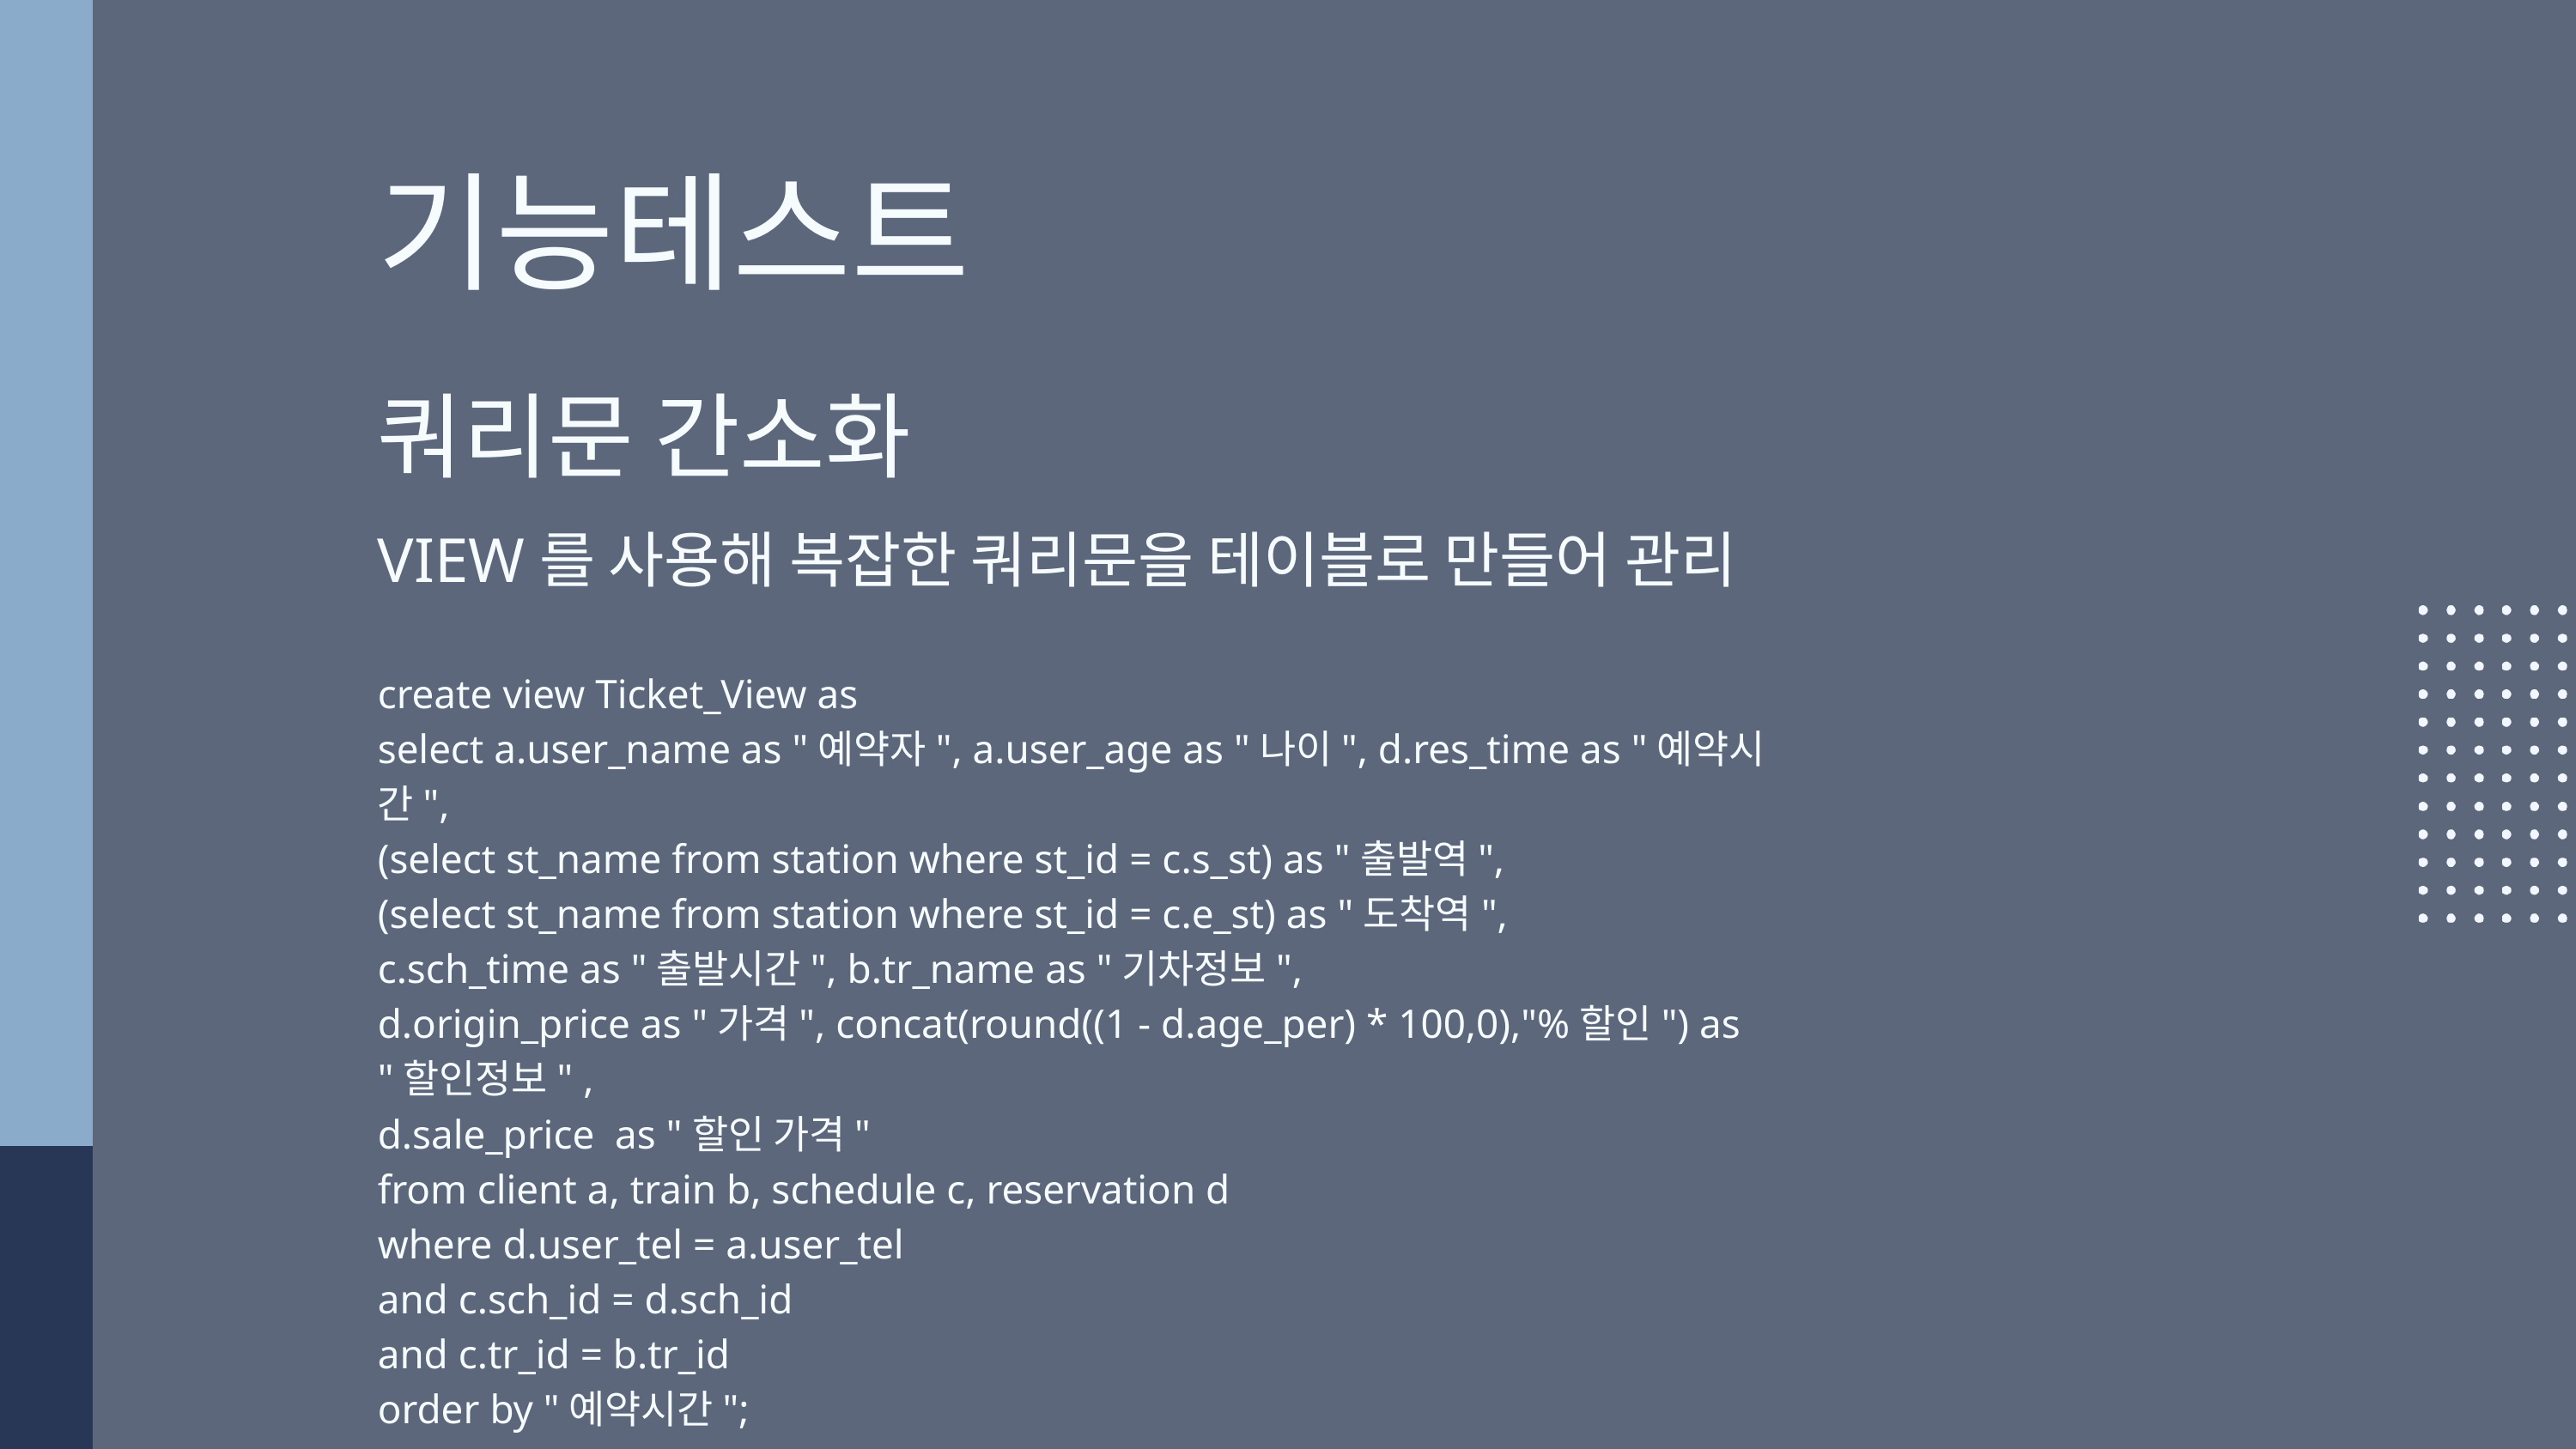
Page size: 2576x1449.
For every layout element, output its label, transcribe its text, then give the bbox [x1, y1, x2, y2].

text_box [0, 0, 94, 1145]
text_box create view Ticket_View as select a.user_name as "예약자", a.user_age as "나이", d.res_time as "예약시간", (select st_name from station where st_id = c.s_st) as "출발역", (select st_name from station where st_id = c.e_st) as "도착역", c.sch_time as "출발시간", b.tr_name as "기차정보", d.origin_price as "가격", concat(round((1 - d.age_per) * 100,0),"%할인") as "할인정보" , d.sale_price as "할인 가격" from client a, train b, schedule c, reservation d where d.user_tel = a.user_tel and c.sch_id = d.sch_id and c.tr_id = b.tr_id order by "예약시간"; [377, 661, 1811, 1432]
text_box 기능테스트 [377, 125, 1363, 306]
text_box VIEW를 사용해 복잡한 쿼리문을 테이블로 만들어 관리 [377, 509, 1793, 595]
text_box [0, 1145, 94, 1449]
text_box 쿼리문 간소화 [377, 358, 929, 489]
text_box [2418, 605, 2576, 923]
